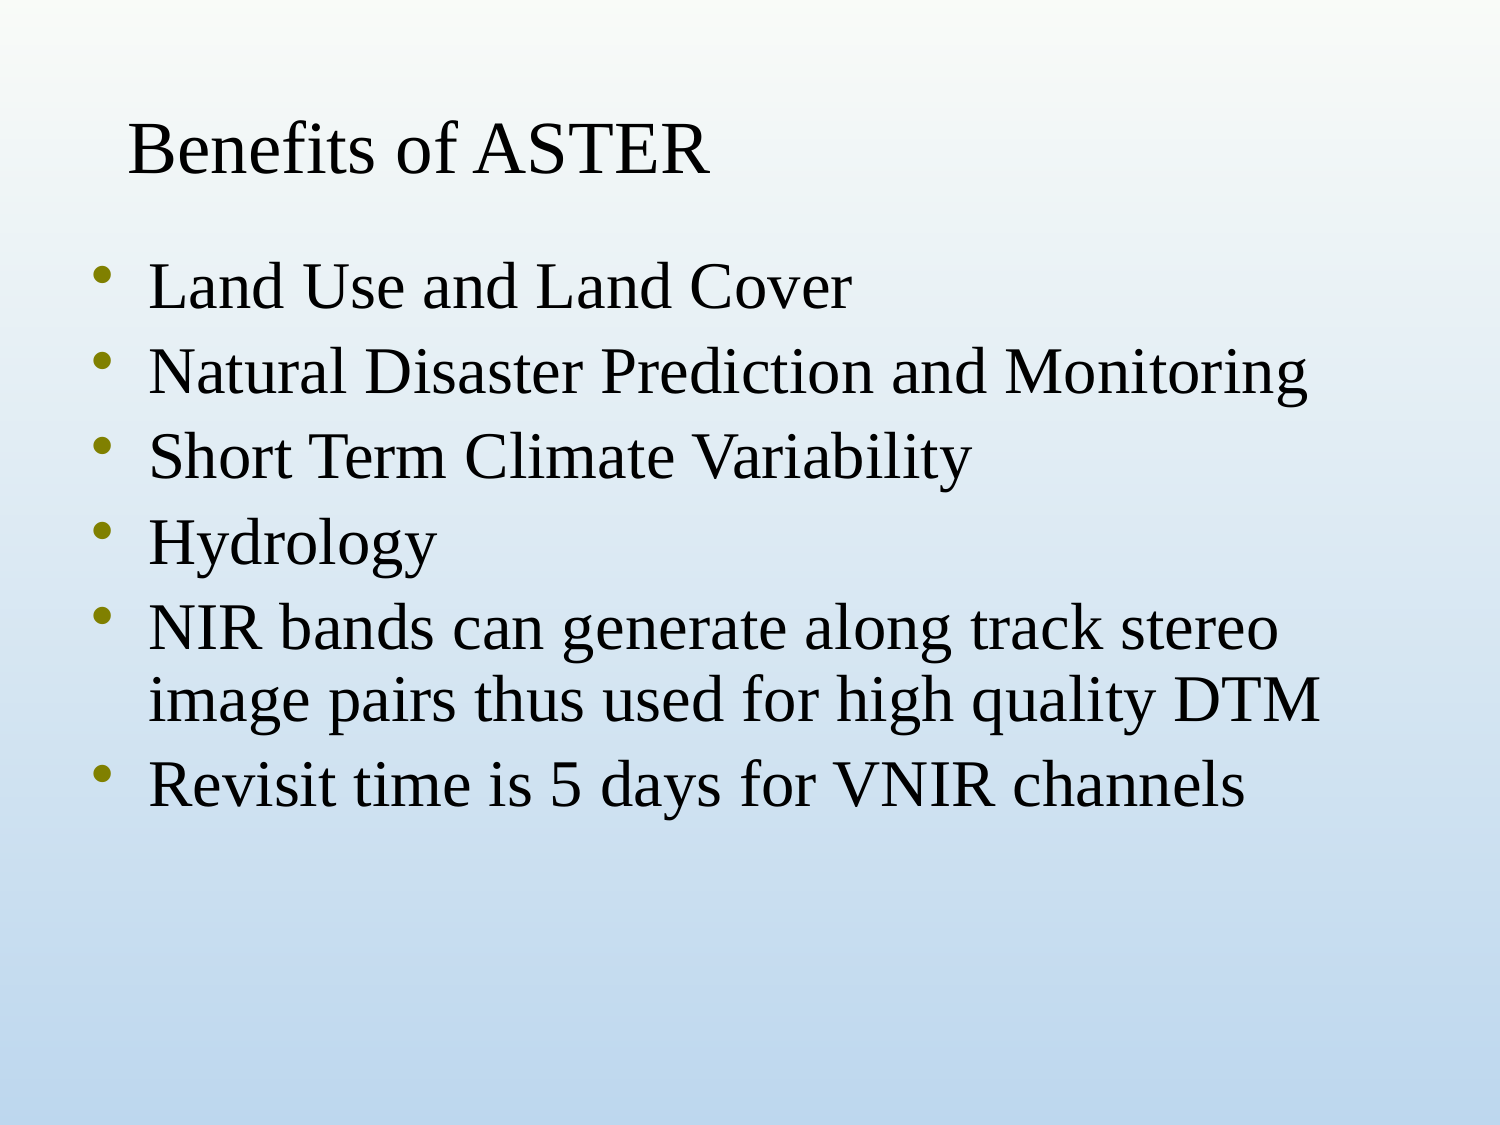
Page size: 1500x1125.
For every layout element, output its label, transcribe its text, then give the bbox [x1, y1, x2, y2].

list Land Use and Land Cover Natural Disaster Prediction and Monitoring Short Term Climate Variability Hydrology NIR bands can generate along track stereo image pairs thus used for high quality DTM Revisit time is 5 days for VNIR channels [76, 243, 1436, 965]
title Benefits of ASTER [112, 49, 1388, 238]
